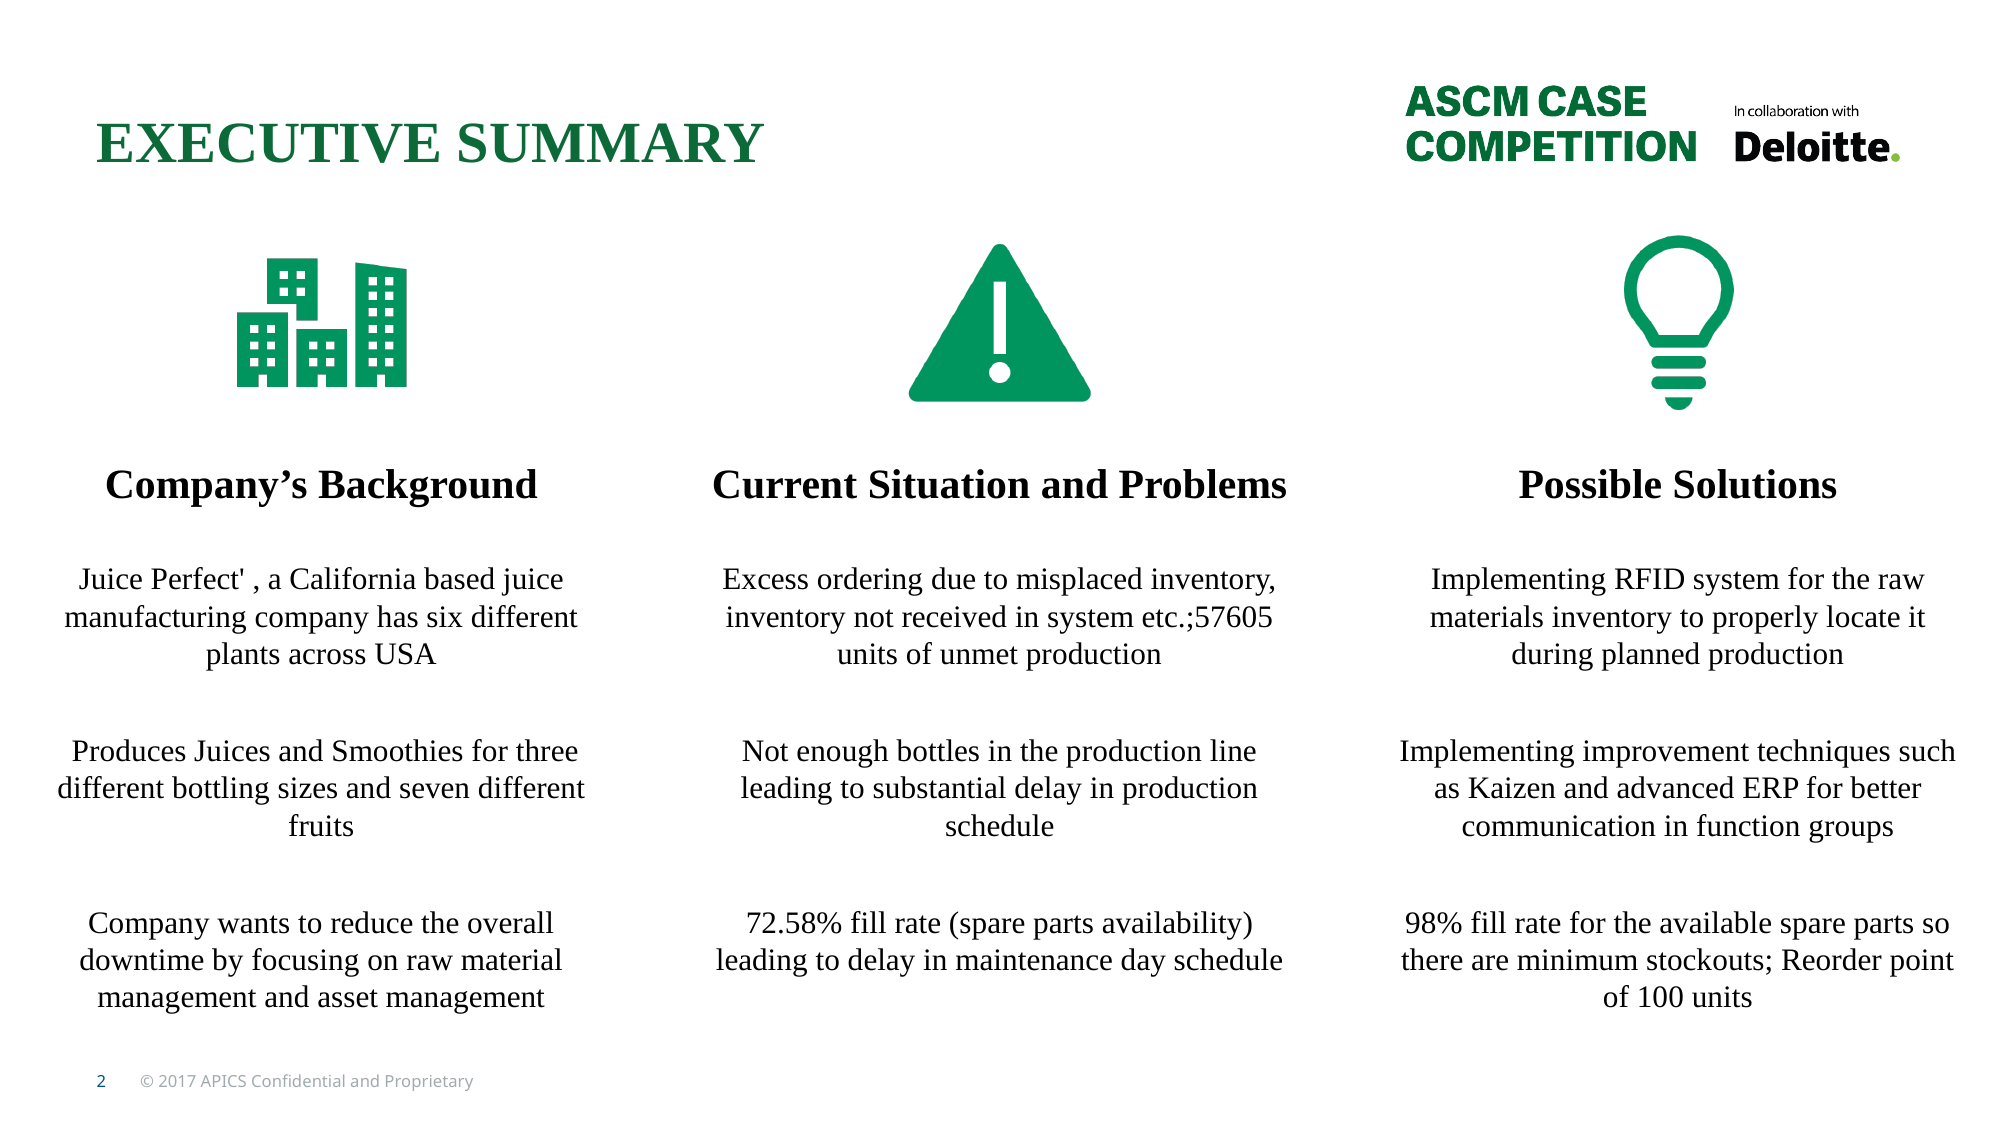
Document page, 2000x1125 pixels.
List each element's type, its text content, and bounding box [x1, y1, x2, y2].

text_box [30, 223, 1969, 1057]
picture [1405, 85, 1900, 162]
title EXECUTIVE SUMMARY [96, 48, 1287, 175]
